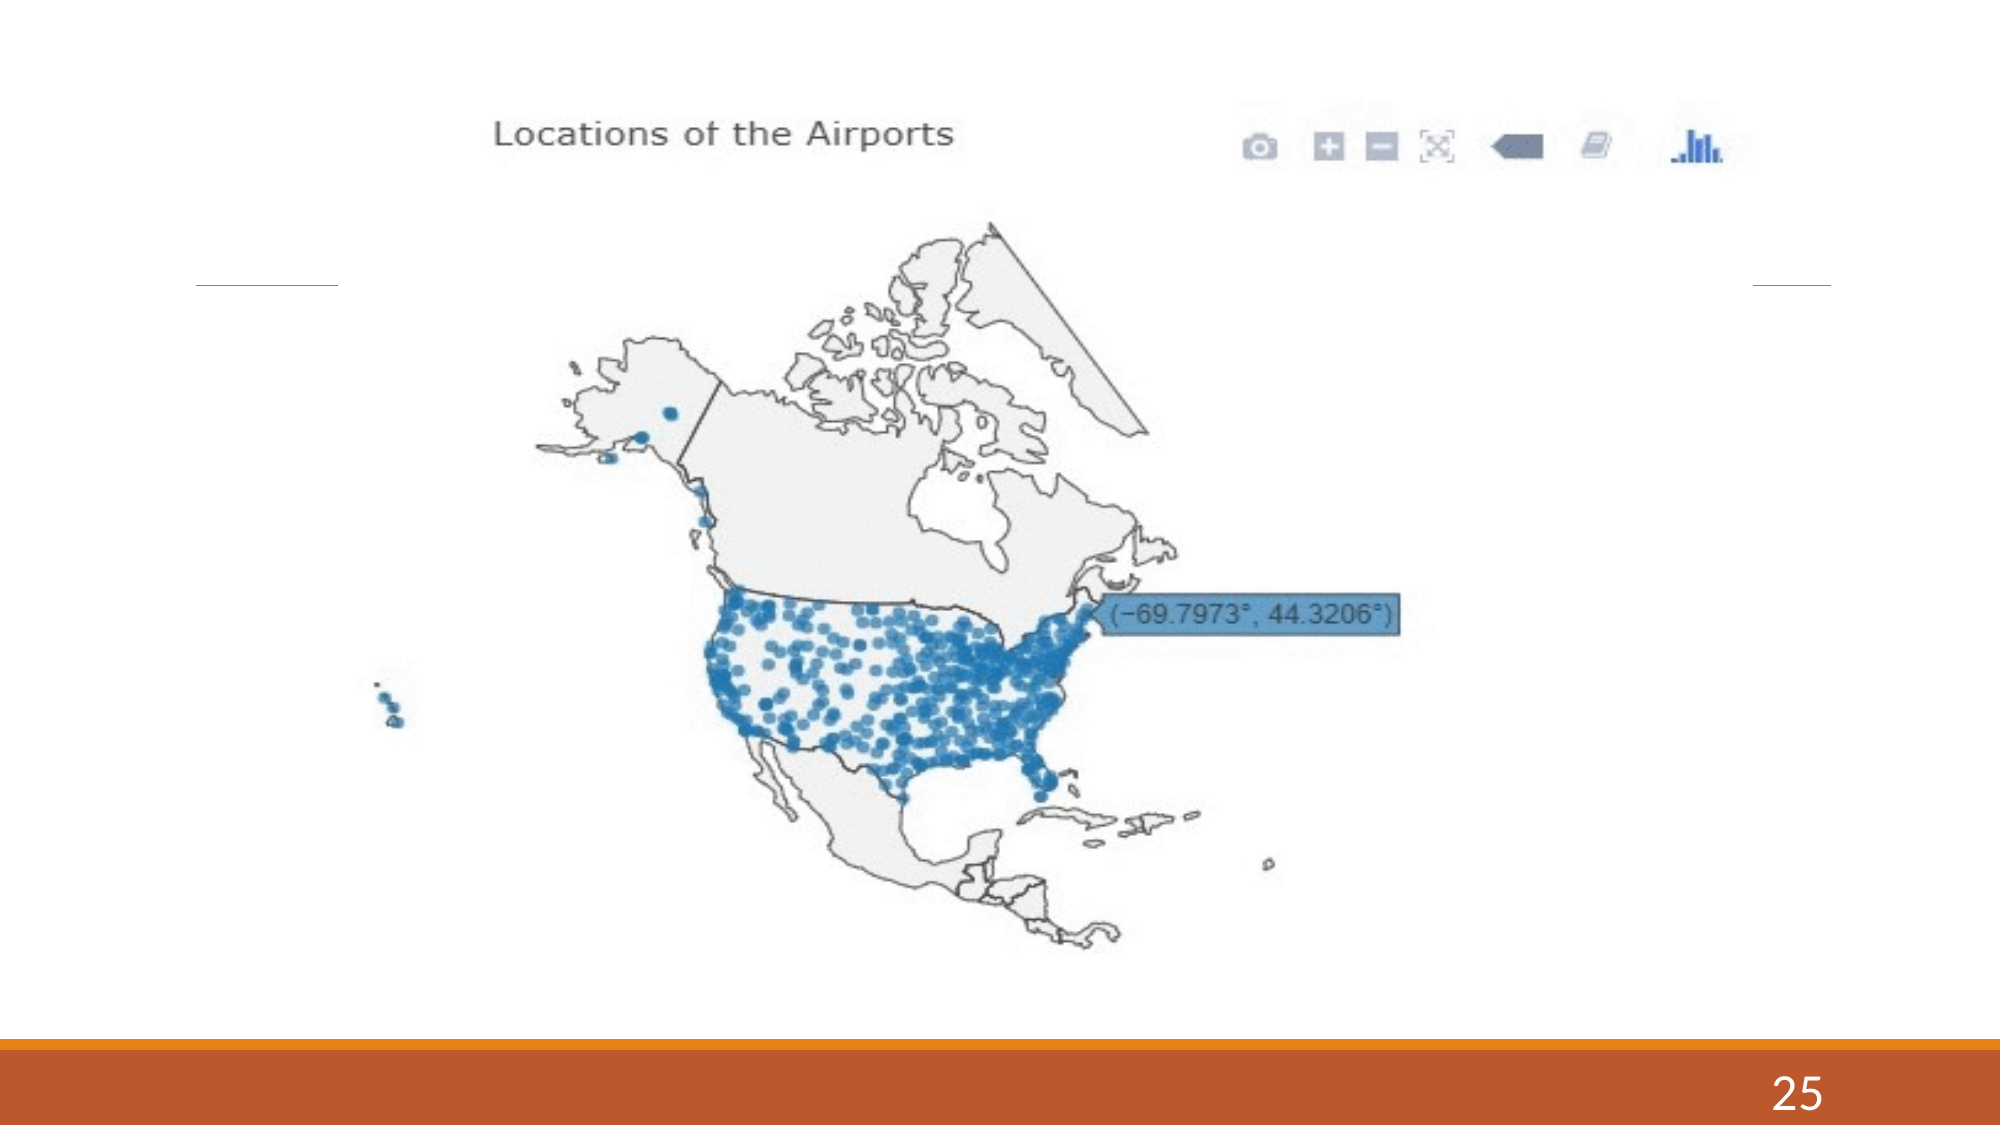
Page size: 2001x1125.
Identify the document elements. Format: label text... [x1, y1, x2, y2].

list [338, 88, 1754, 967]
slide_number 25 [1624, 1059, 1840, 1120]
